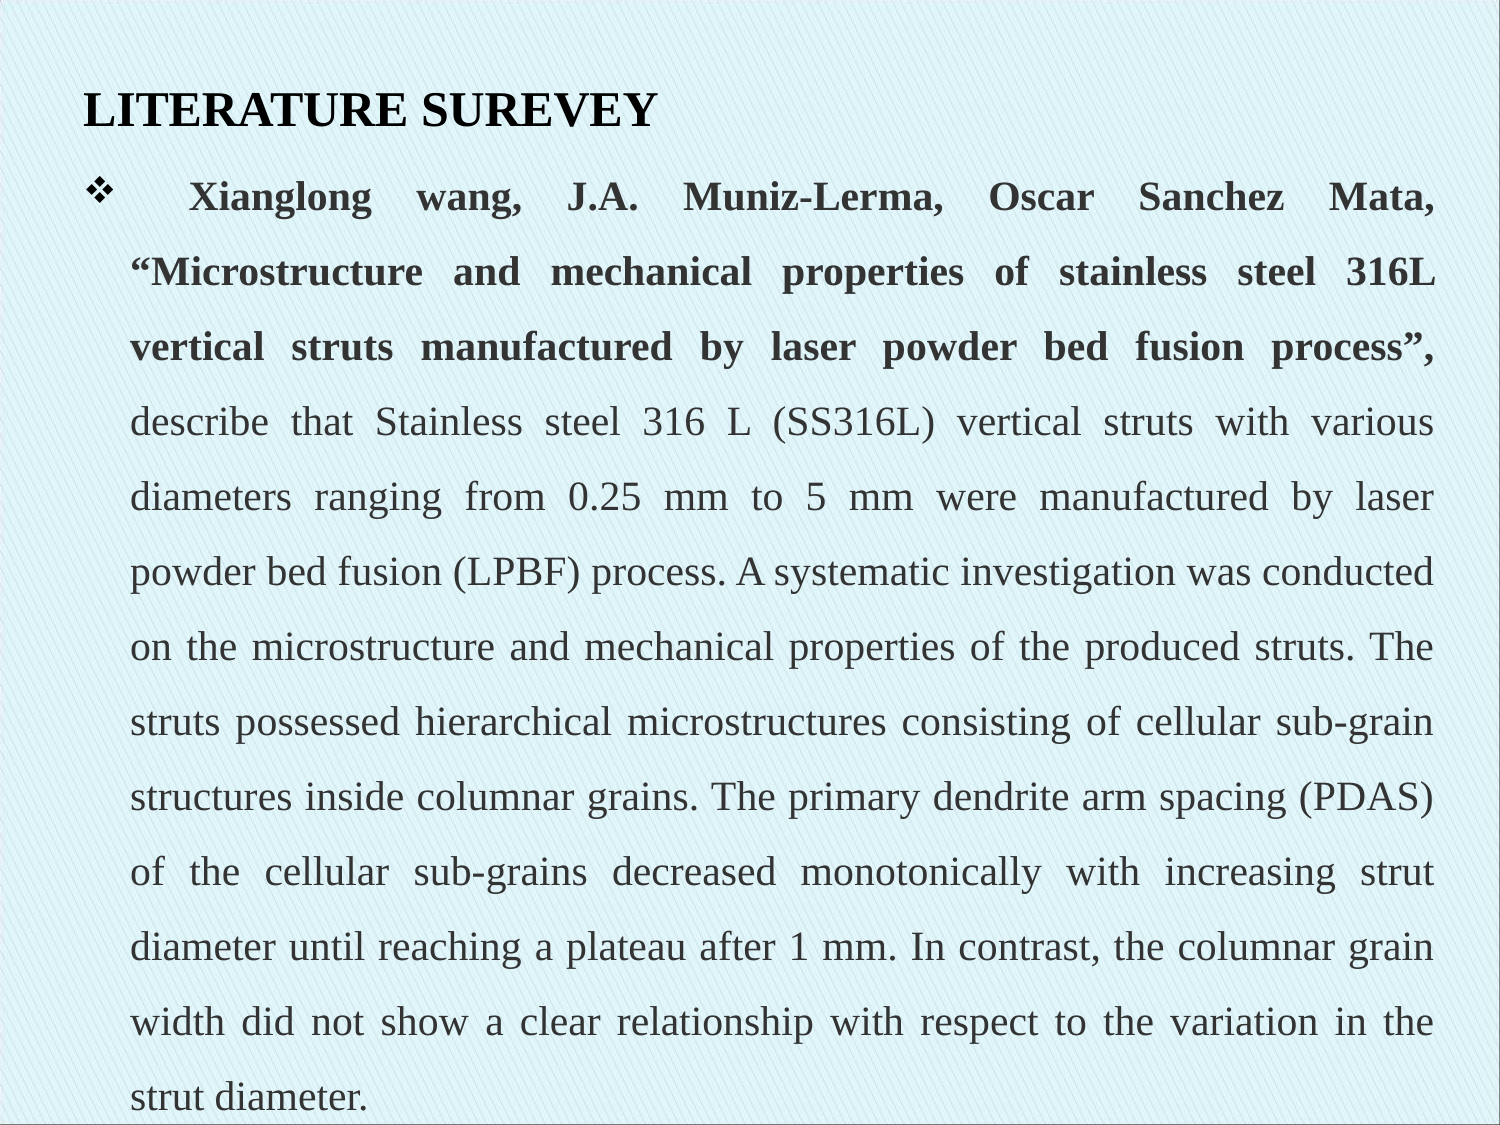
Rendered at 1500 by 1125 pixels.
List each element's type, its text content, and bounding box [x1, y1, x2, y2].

text_box Xianglong wang, J.A. Muniz-Lerma, Oscar Sanchez Mata, “Microstructure and mechanical properties of stainless steel 316L vertical struts manufactured by laser powder bed fusion process”, describe that Stainless steel 316 L (SS316L) vertical struts with various diameters ranging from 0.25 mm to 5 mm were manufactured by laser powder bed fusion (LPBF) process. A systematic investigation was conducted on the microstructure and mechanical properties of the produced struts. The struts possessed hierarchical microstructures consisting of cellular sub-grain structures inside columnar grains. The primary dendrite arm spacing (PDAS) of the cellular sub-grains decreased monotonically with increasing strut diameter until reaching a plateau after 1 mm. In contrast, the columnar grain width did not show a clear relationship with respect to the variation in the strut diameter. [81, 142, 1437, 1120]
picture [0, 0, 1500, 1125]
title LITERATURE SUREVEY [81, 73, 668, 264]
